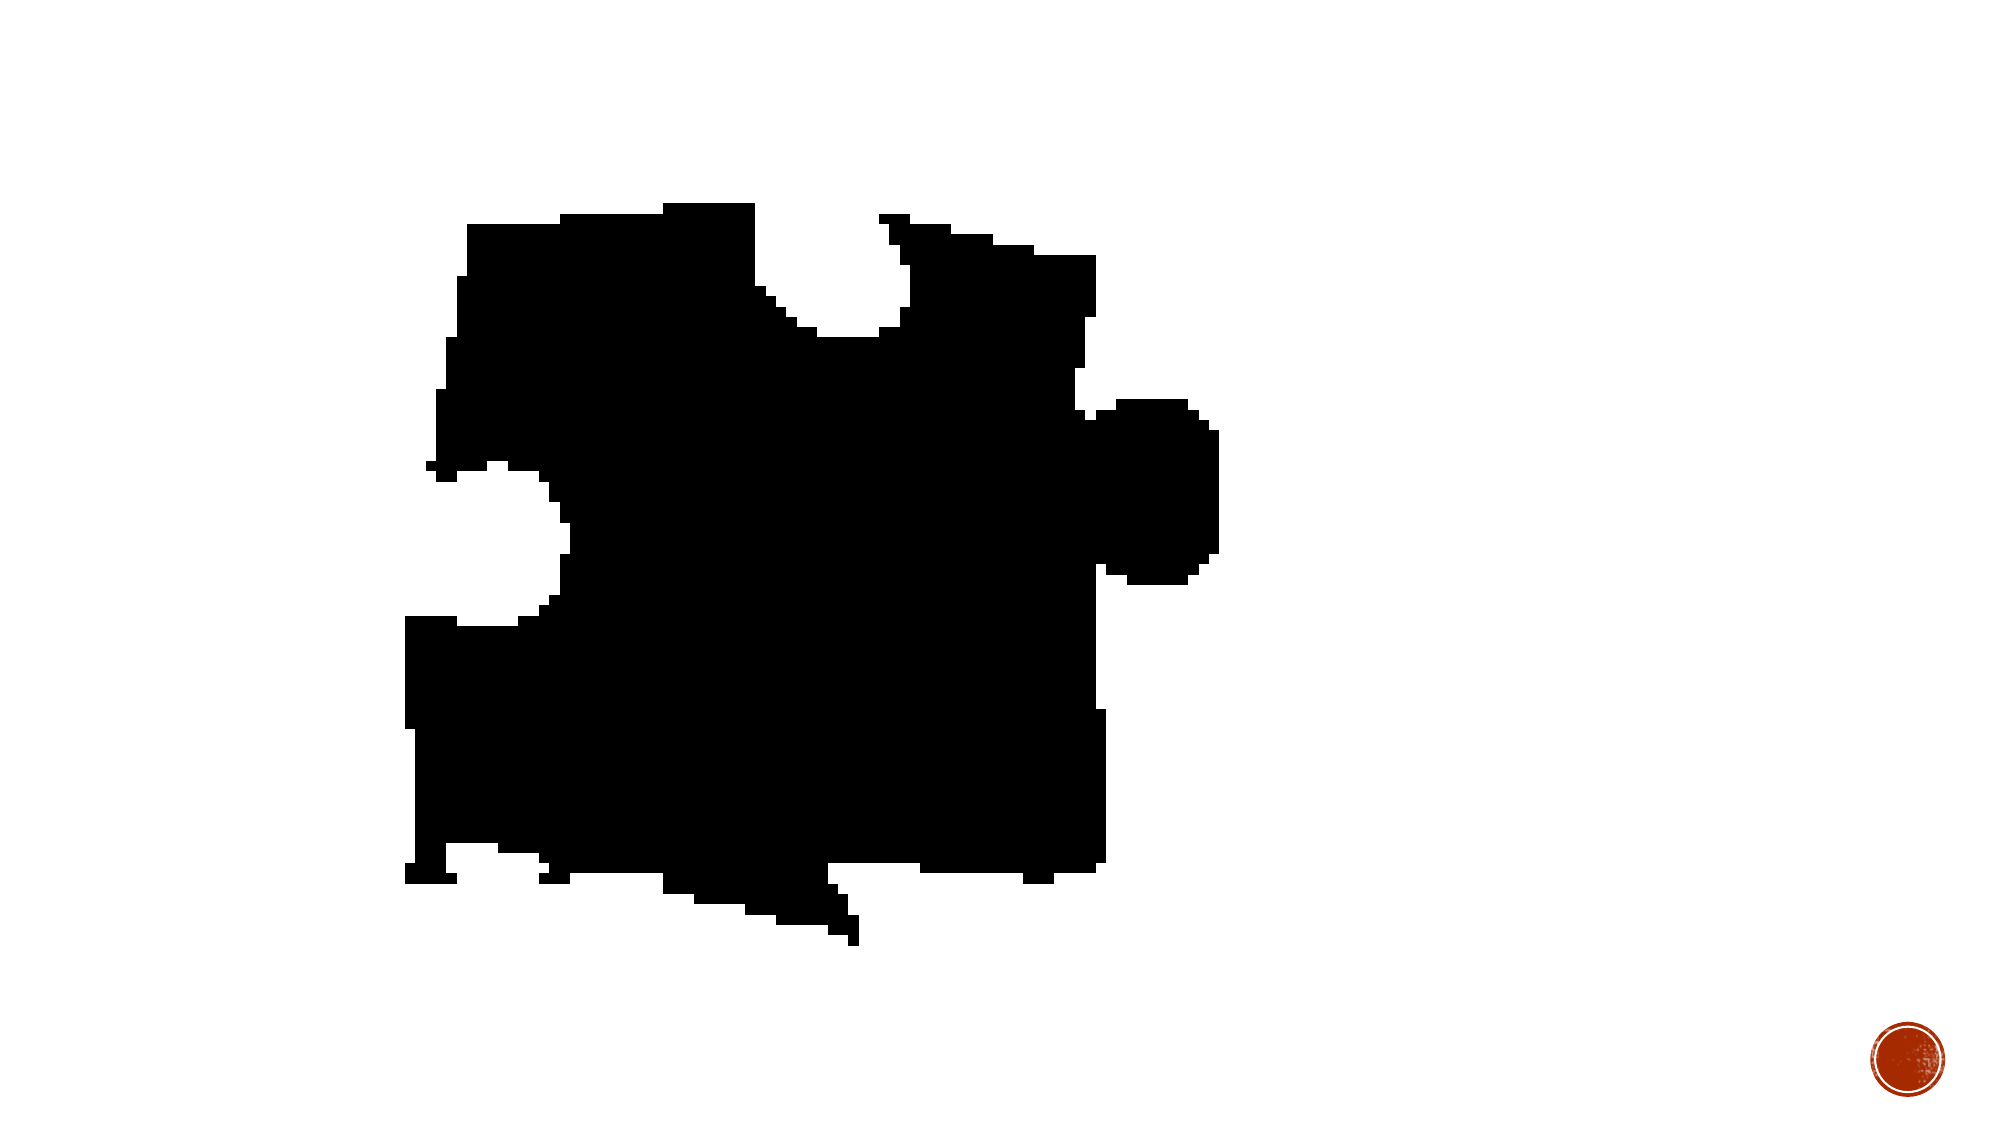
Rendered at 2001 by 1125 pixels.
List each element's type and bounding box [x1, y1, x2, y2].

picture [326, 43, 1289, 1108]
